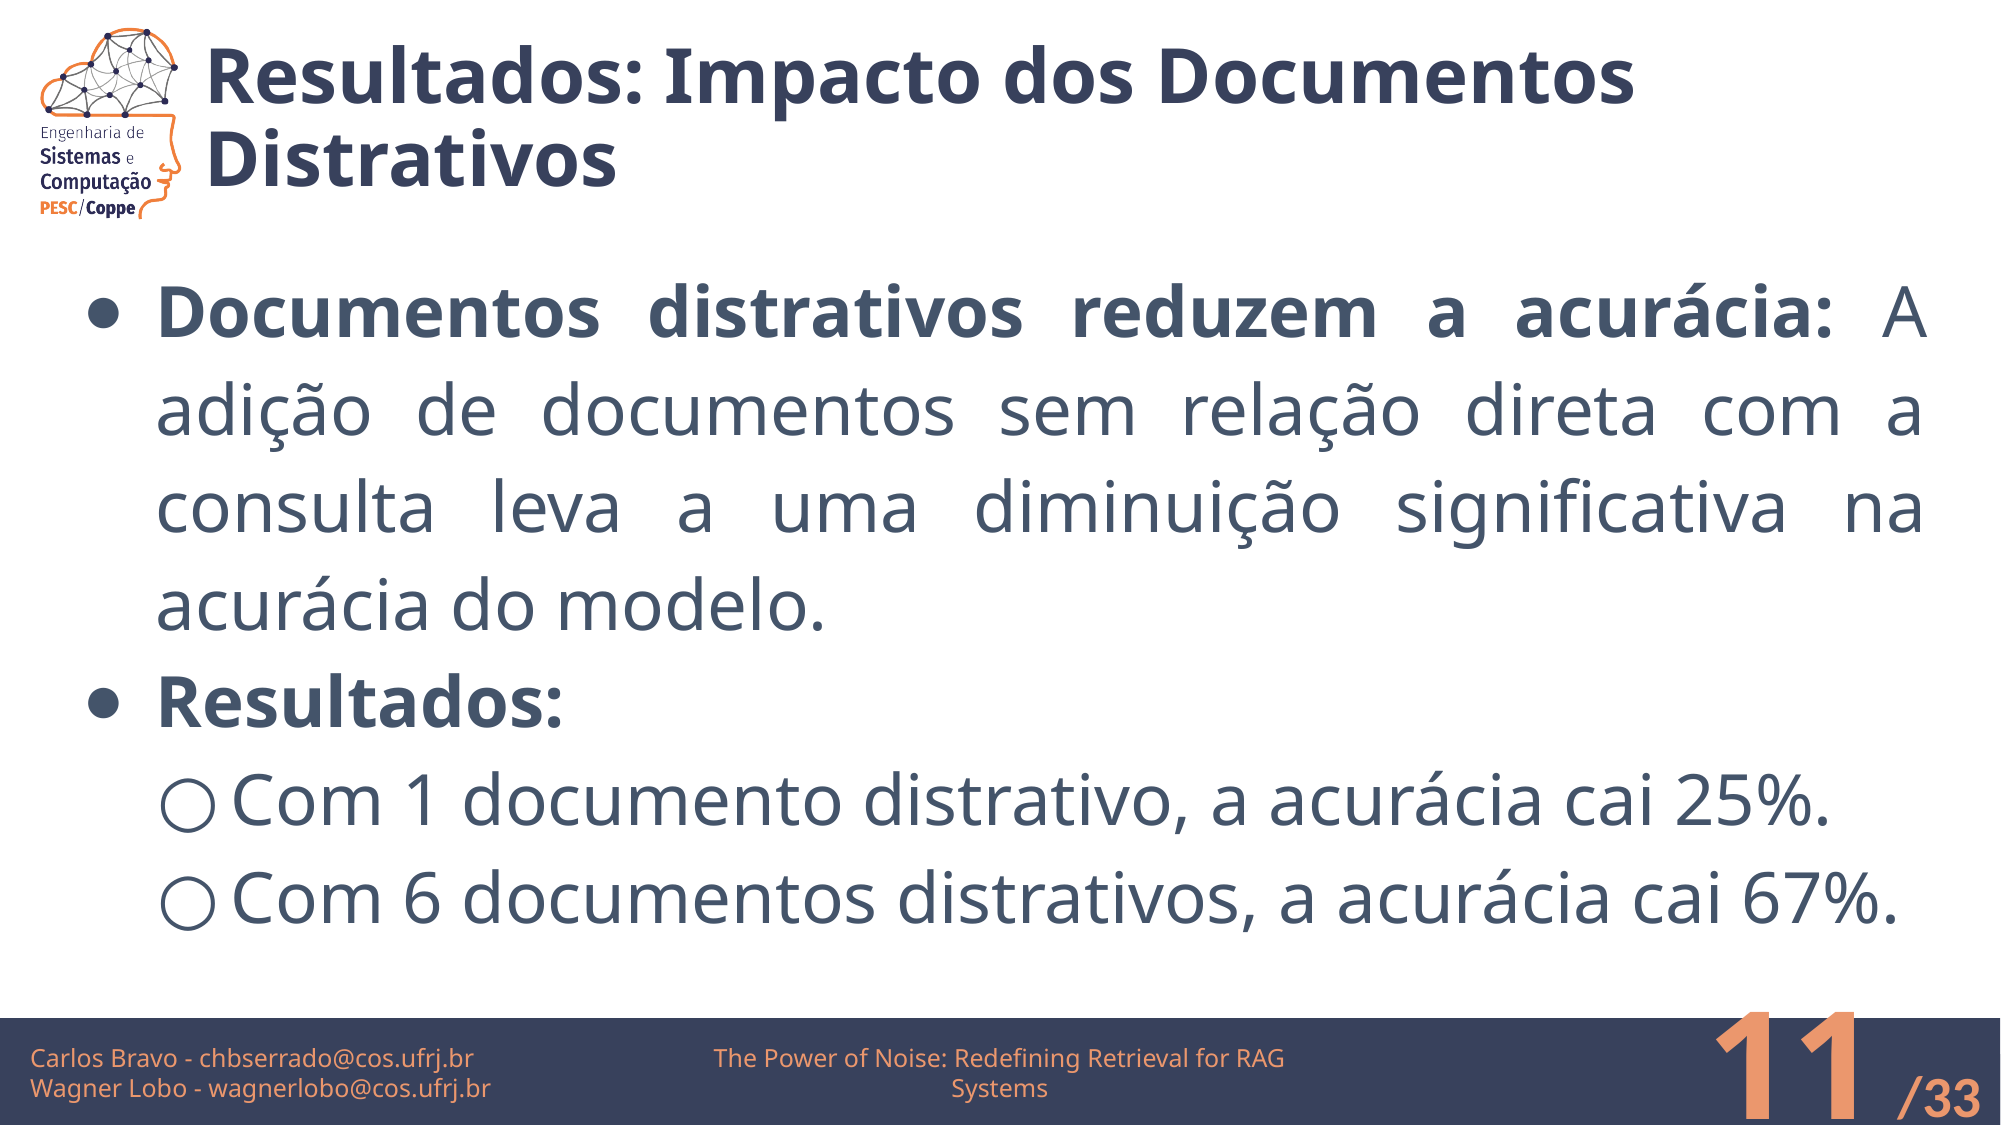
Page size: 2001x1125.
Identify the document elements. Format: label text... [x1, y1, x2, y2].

title Resultados: Impacto dos Documentos Distrativos [189, 10, 1980, 230]
slide_number ‹#› [1443, 1041, 1894, 1102]
list Documentos distrativos reduzem a acurácia: A adição de documentos sem relação direta com a consulta leva a uma diminuição significativa na acurácia do modelo. Resultados: Com 1 documento distrativo, a acurácia cai 25%. Com 6 documentos distrativos, a acurácia cai 67%. [65, 246, 1943, 1014]
picture [25, 14, 196, 233]
